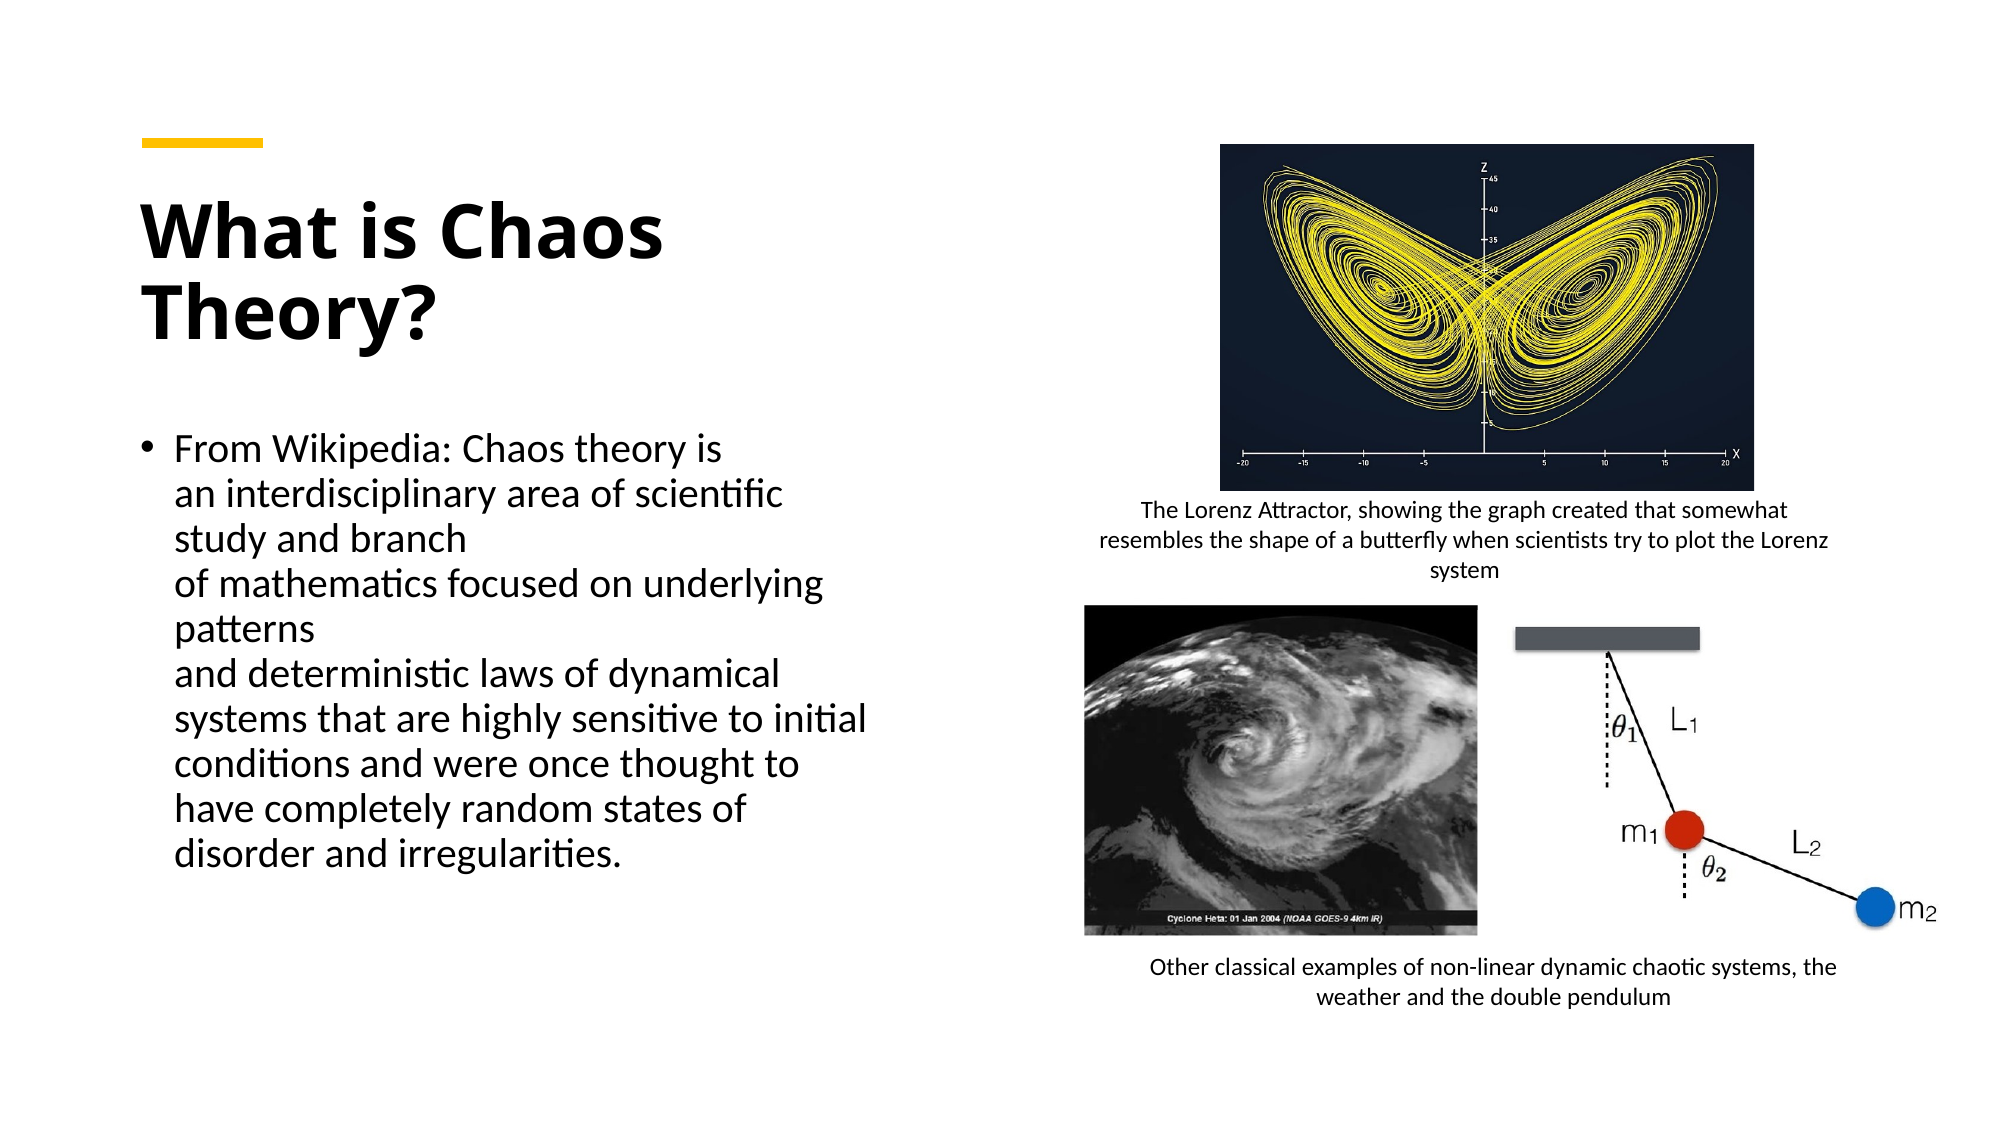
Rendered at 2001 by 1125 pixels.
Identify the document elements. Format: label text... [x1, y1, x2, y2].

text_box Other classical examples of non-linear dynamic chaotic systems, the weather and the double pendulum [1113, 942, 1875, 1018]
picture [1084, 592, 1949, 956]
picture [1220, 144, 1755, 491]
list From Wikipedia: Chaos theory is an interdisciplinary area of scientific study and branch of mathematics focused on underlying patterns and deterministic laws of dynamical systems that are highly sensitive to initial conditions and were once thought to have completely random states of disorder and irregularities. [125, 418, 887, 988]
title What is Chaos Theory? [125, 186, 887, 417]
text_box The Lorenz Attractor, showing the graph created that somewhat resembles the shape of a butterfly when scientists try to plot the Lorenz system [1084, 486, 1846, 592]
